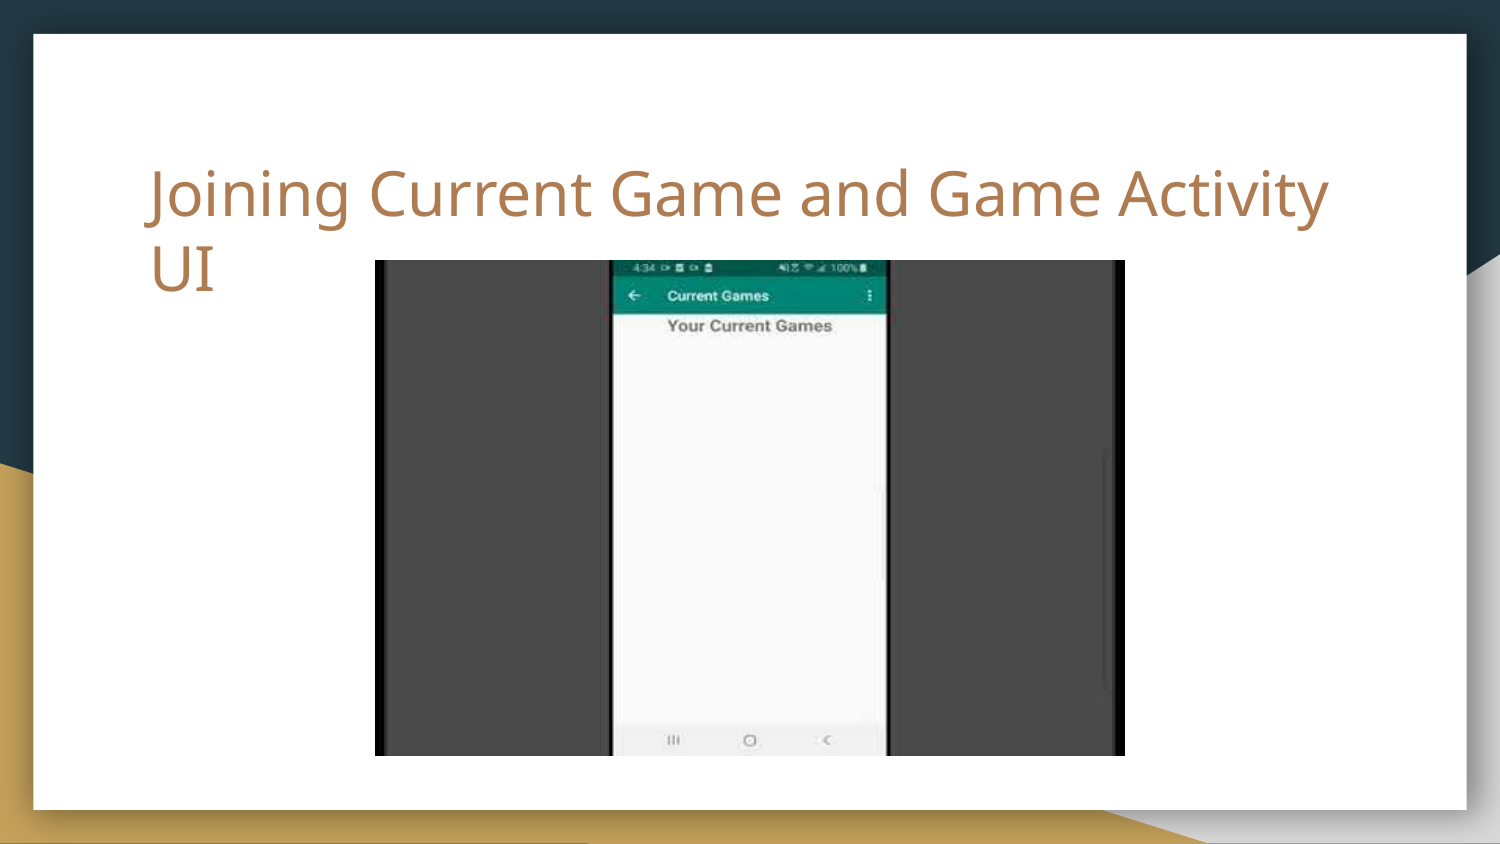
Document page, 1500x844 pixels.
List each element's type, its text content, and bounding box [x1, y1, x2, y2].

title Joining Current Game and Game Activity UI [134, 138, 1424, 296]
picture [374, 259, 1126, 756]
